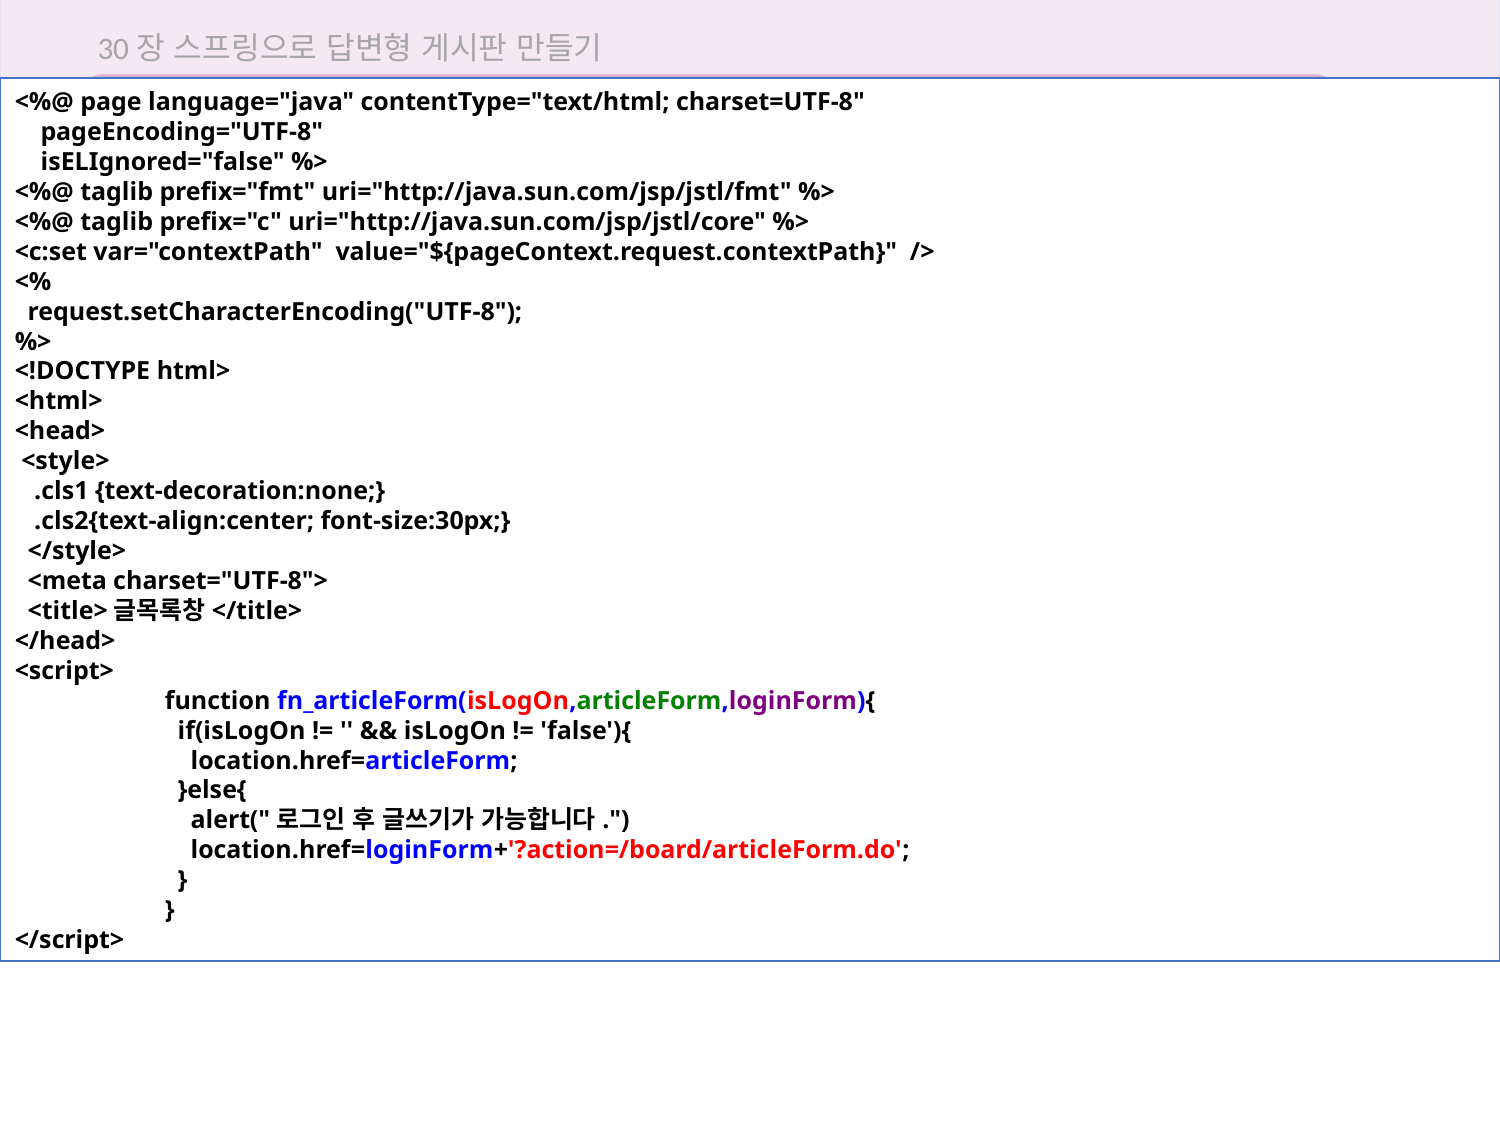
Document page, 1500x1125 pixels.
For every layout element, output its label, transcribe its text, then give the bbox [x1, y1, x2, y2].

picture [0, 962, 1500, 1125]
text_box 30장 스프링으로 답변형 게시판 만들기 [82, 0, 1133, 74]
text_box <%@ page language="java" contentType="text/html; charset=UTF-8" pageEncoding="UTF-8" isELIgnored="false" %> <%@ taglib prefix="fmt" uri="http://java.sun.com/jsp/jstl/fmt" %> <%@ taglib prefix="c" uri="http://java.sun.com/jsp/jstl/core" %> <c:set var="contextPath" value="${pageContext.request.contextPath}" /> <% request.setCharacterEncoding("UTF-8"); %> <!DOCTYPE html> <html> <head> <style> .cls1 {text-decoration:none;} .cls2{text-align:center; font-size:30px;} </style> <meta charset="UTF-8"> <title>글목록창</title> </head> <script> function fn_articleForm(isLogOn,articleForm,loginForm){ if(isLogOn != '' && isLogOn != 'false'){ location.href=articleForm; }else{ alert("로그인 후 글쓰기가 가능합니다.") location.href=loginForm+'?action=/board/articleForm.do'; } } </script> [0, 78, 1500, 962]
picture [0, 0, 1500, 78]
